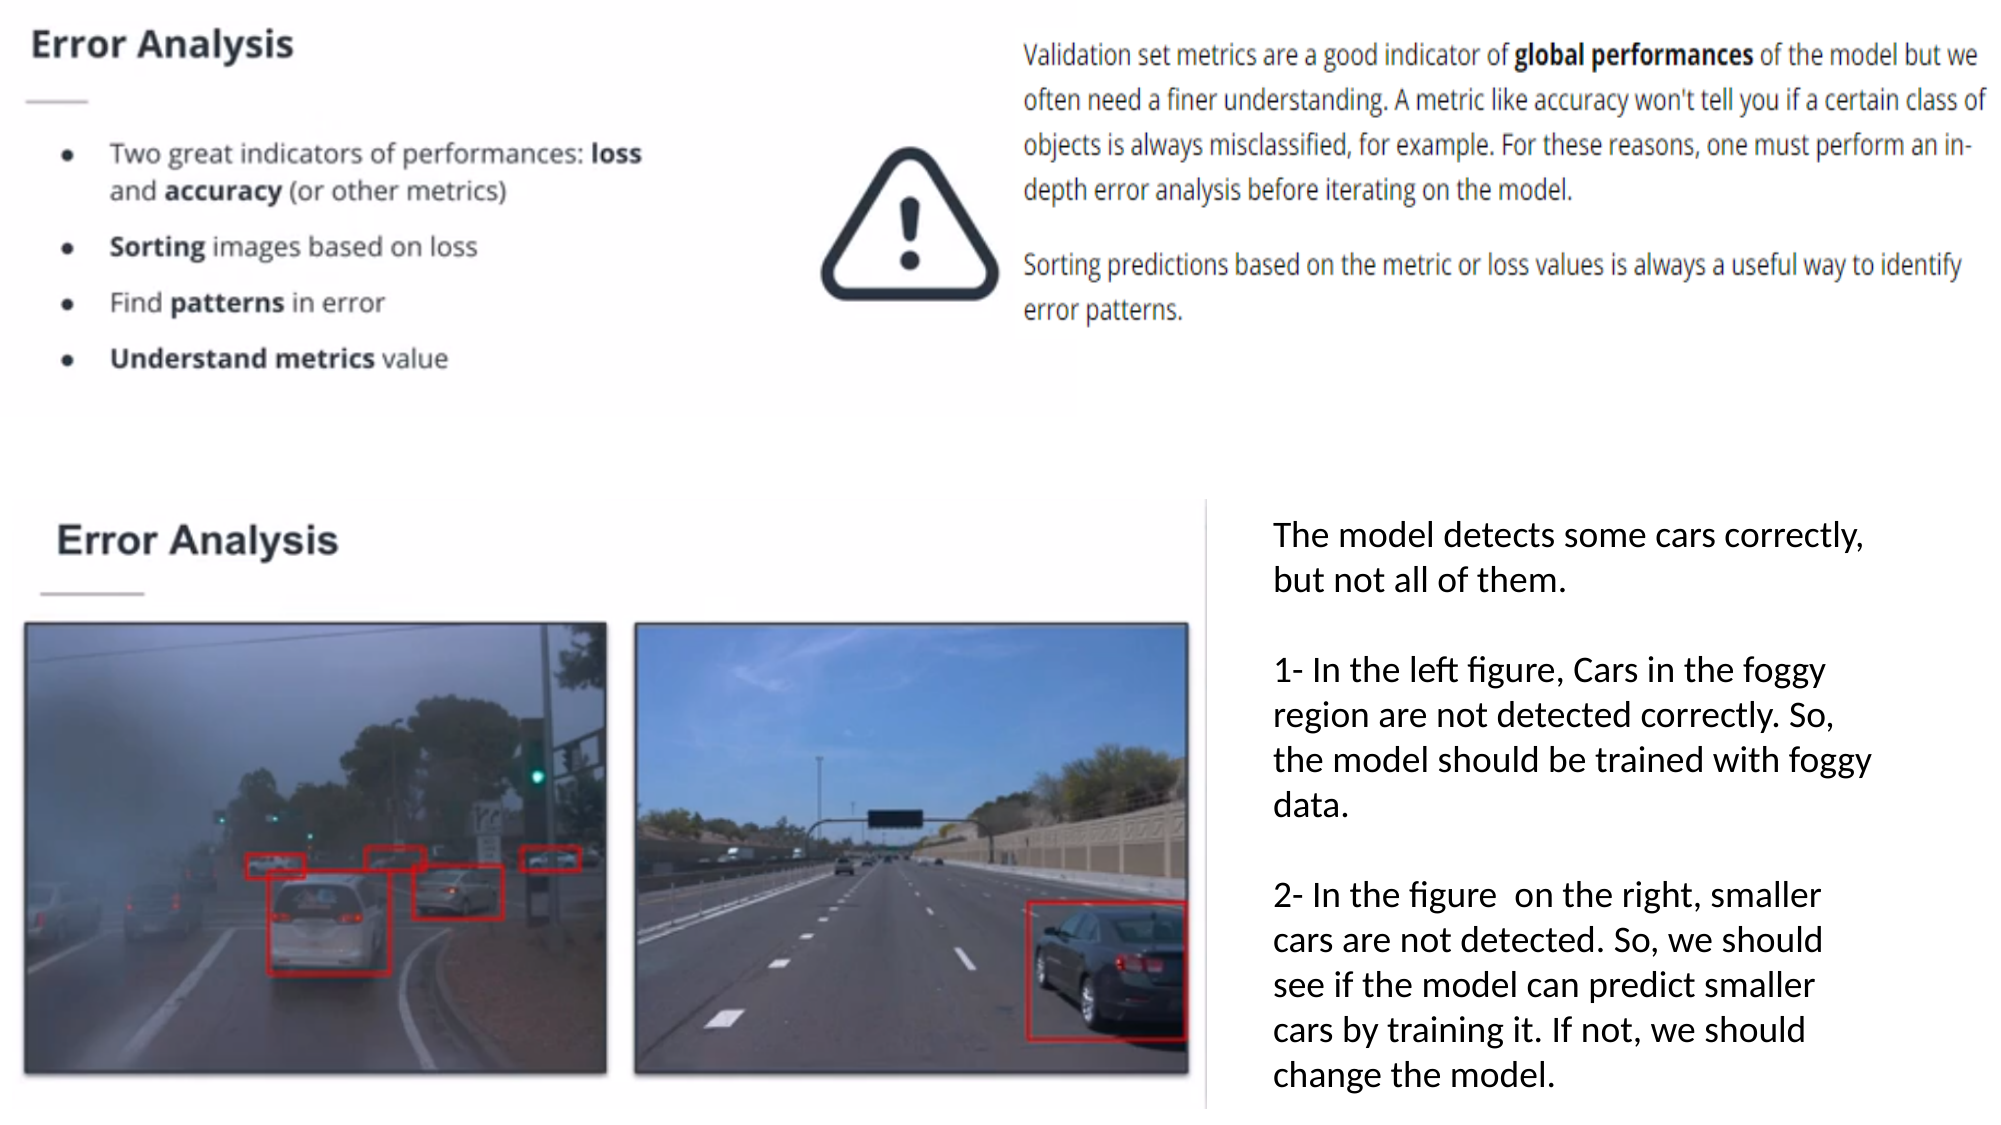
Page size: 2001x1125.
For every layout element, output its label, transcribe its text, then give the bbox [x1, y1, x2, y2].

picture [12, 499, 1207, 1109]
picture [0, 0, 2000, 417]
text_box The model detects some cars correctly, but not all of them. 1- In the left figure, Cars in the foggy region are not detected correctly. So, the model should be trained with foggy data. 2- In the figure on the right, smaller cars are not detected. So, we should see if the model can predict smaller cars by training it. If not, we should change the model. [1258, 502, 1895, 1103]
